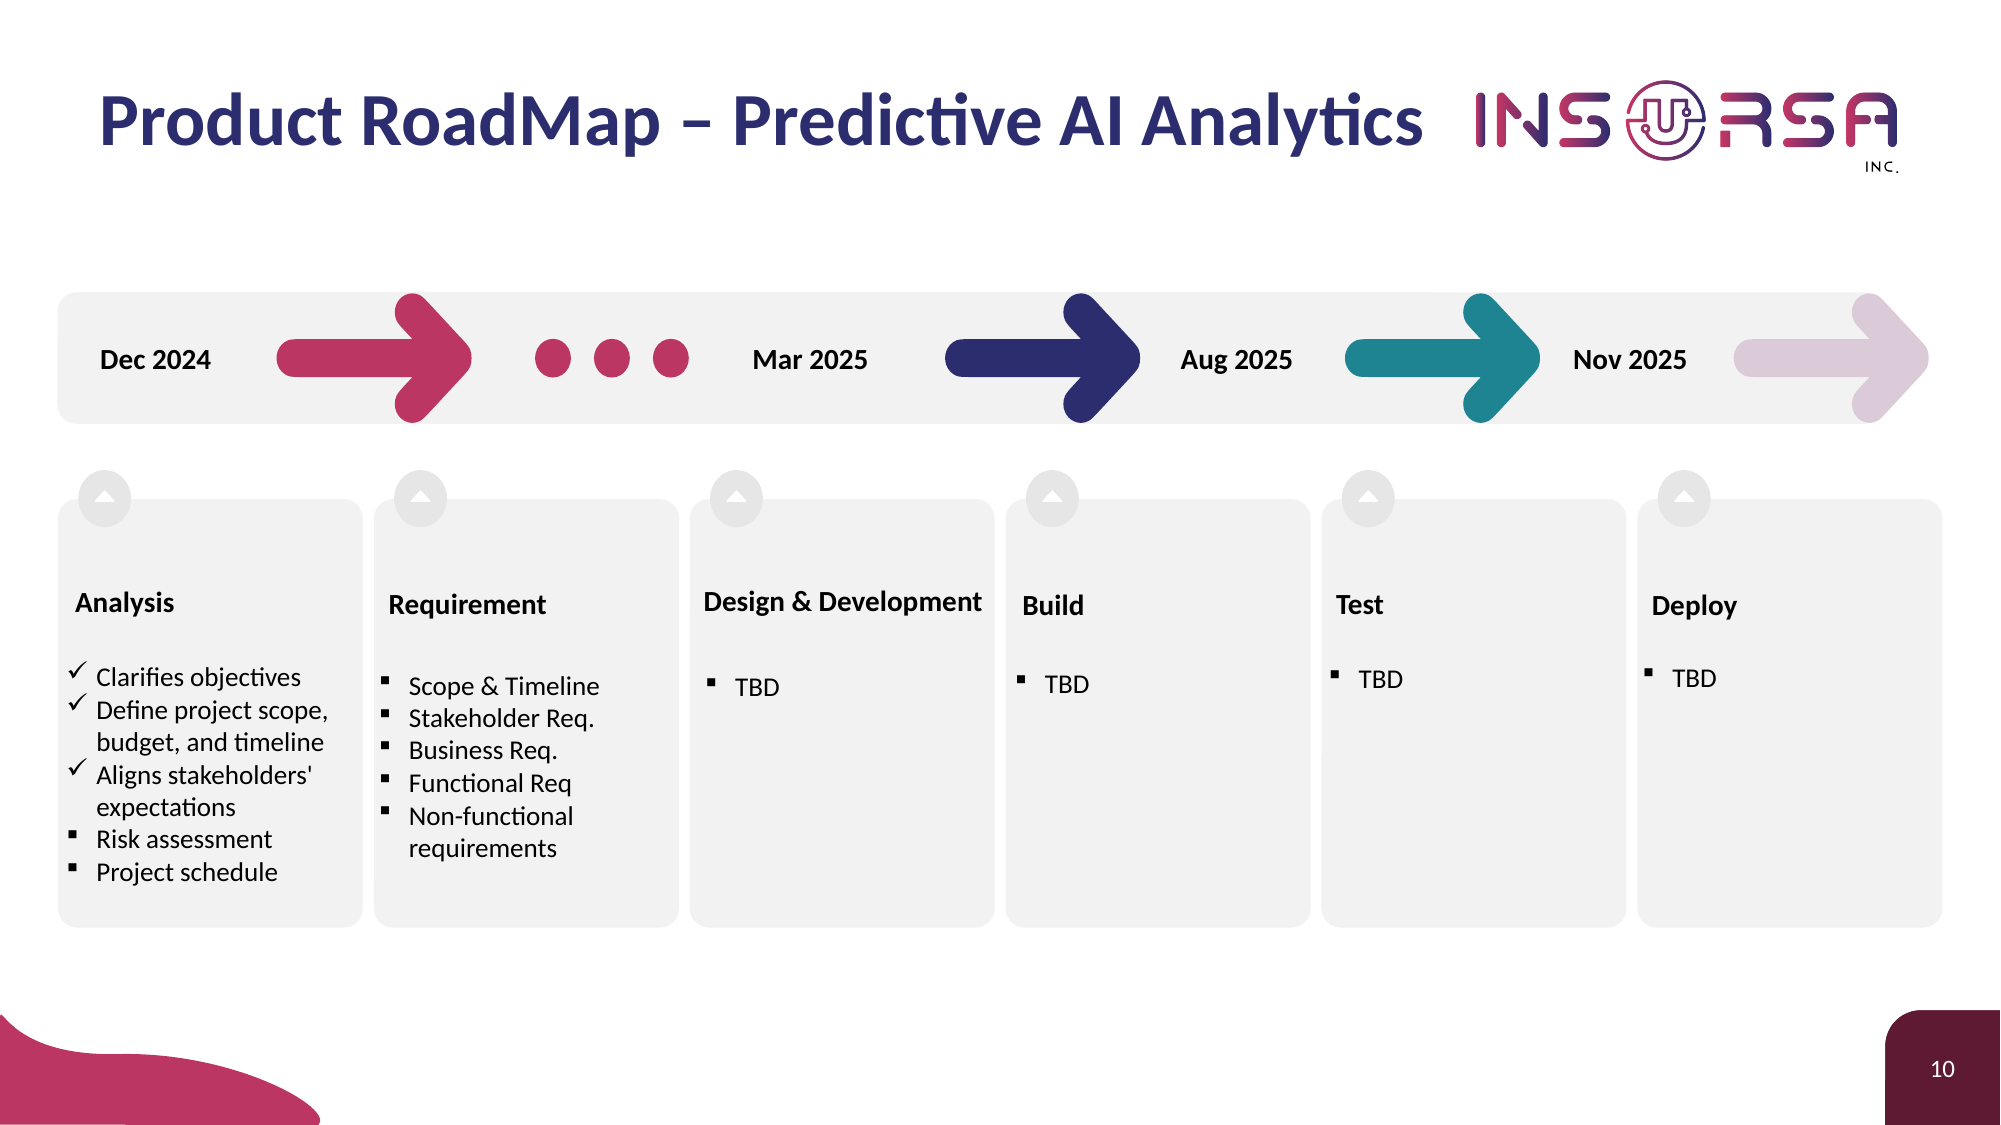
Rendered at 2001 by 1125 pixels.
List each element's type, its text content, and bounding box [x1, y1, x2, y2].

title Product RoadMap – Predictive AI Analytics [99, 57, 1445, 185]
slide_number 10 [1912, 733, 1973, 1125]
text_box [57, 292, 1943, 928]
text_box [0, 1014, 321, 1125]
picture [1450, 37, 1924, 204]
